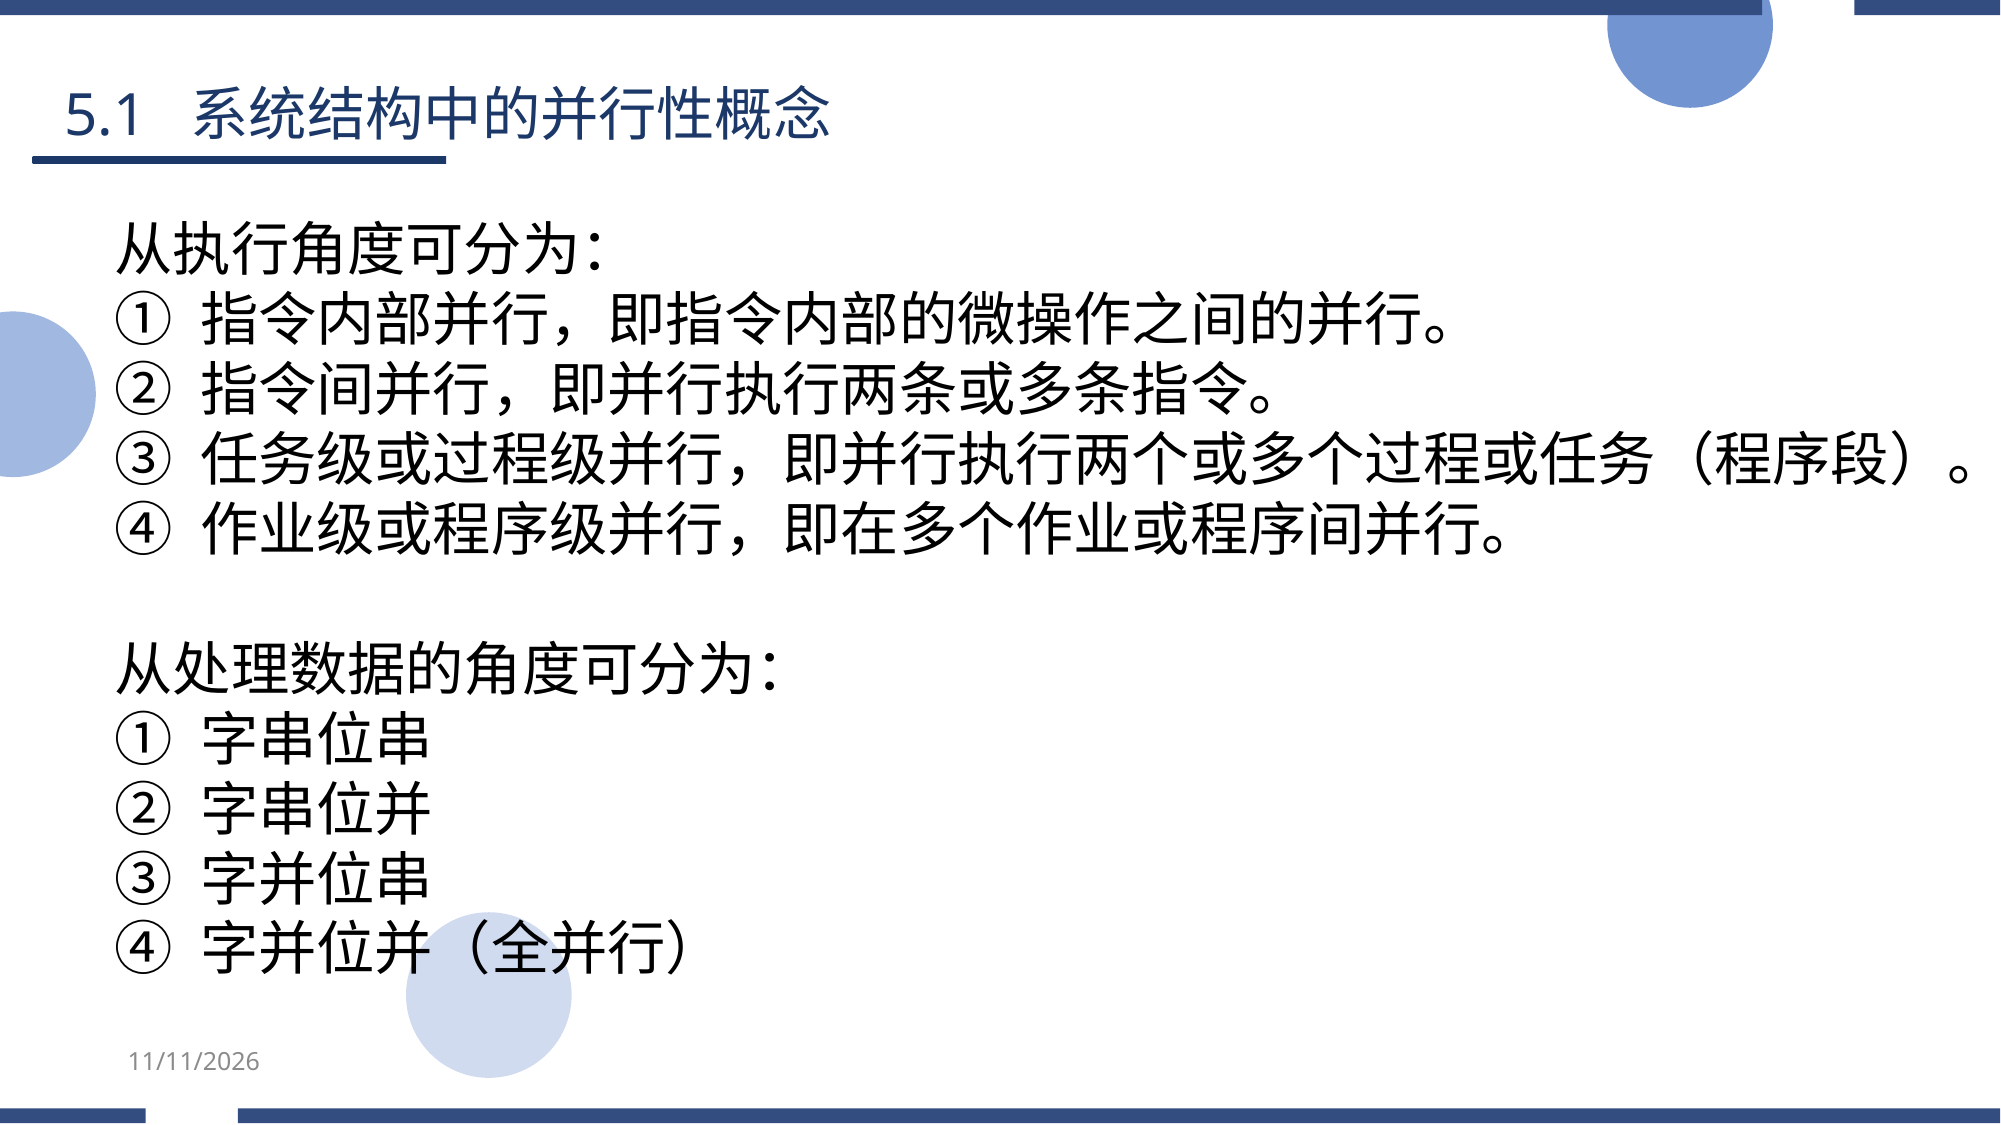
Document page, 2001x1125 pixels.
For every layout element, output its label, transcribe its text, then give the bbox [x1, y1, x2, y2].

text_box 从执行角度可分为： ① 指令内部并行，即指令内部的微操作之间的并行。 ② 指令间并行，即并行执行两条或多条指令。 ③ 任务级或过程级并行，即并行执行两个或多个过程或任务（程序段）。 ④ 作业级或程序级并行，即在多个作业或程序间并行。 从处理数据的角度可分为： ① 字串位串 ② 字串位并 ③ 字并位串 ④ 字并位并（全并行） [99, 204, 2000, 990]
text_box 5.1 系统结构中的并行性概念 [49, 73, 1046, 159]
text_box 2022/3/5 [112, 1024, 425, 1100]
slide_number [0, 1042, 450, 1103]
